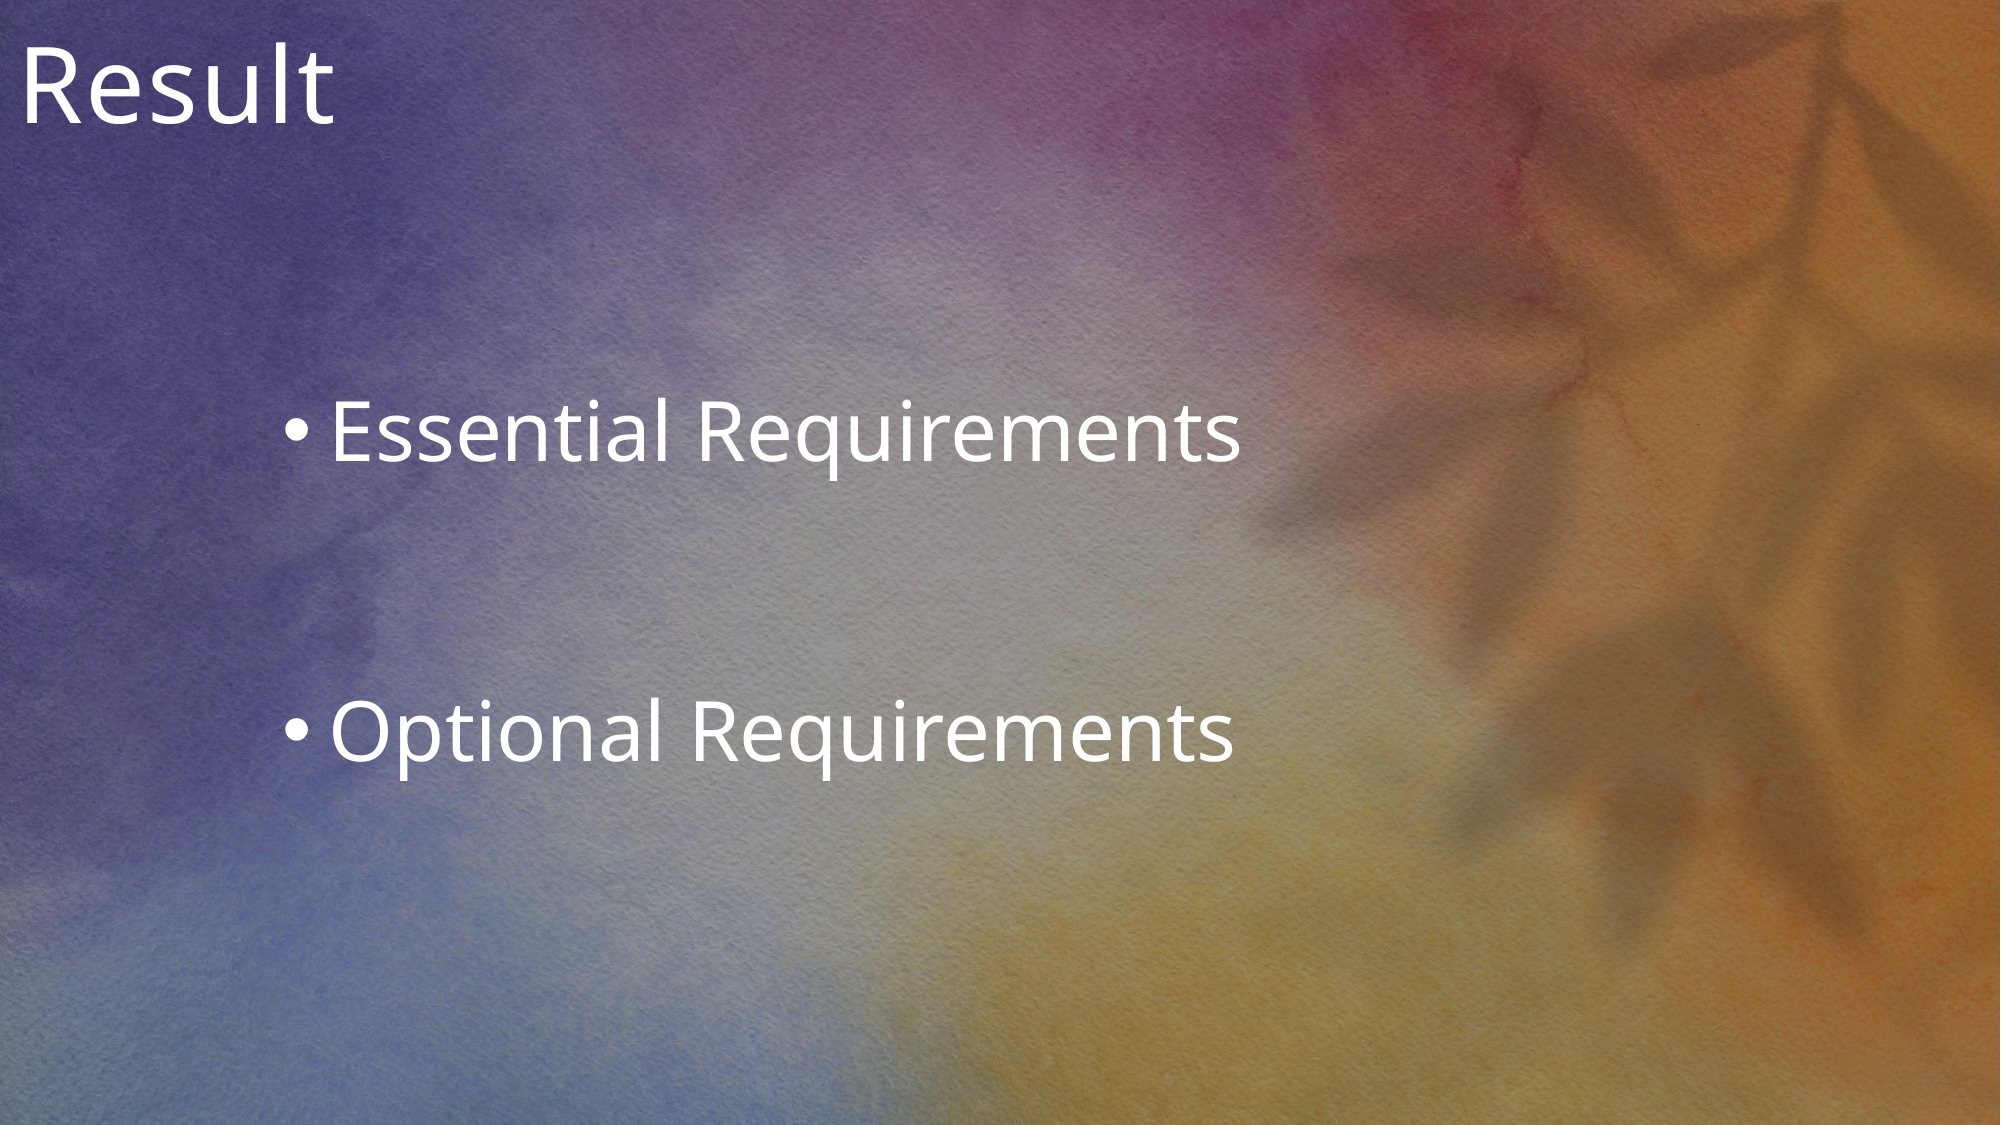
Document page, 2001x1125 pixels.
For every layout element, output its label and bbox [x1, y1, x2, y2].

text_box [1140, 0, 2000, 1125]
picture [0, 0, 1140, 1125]
